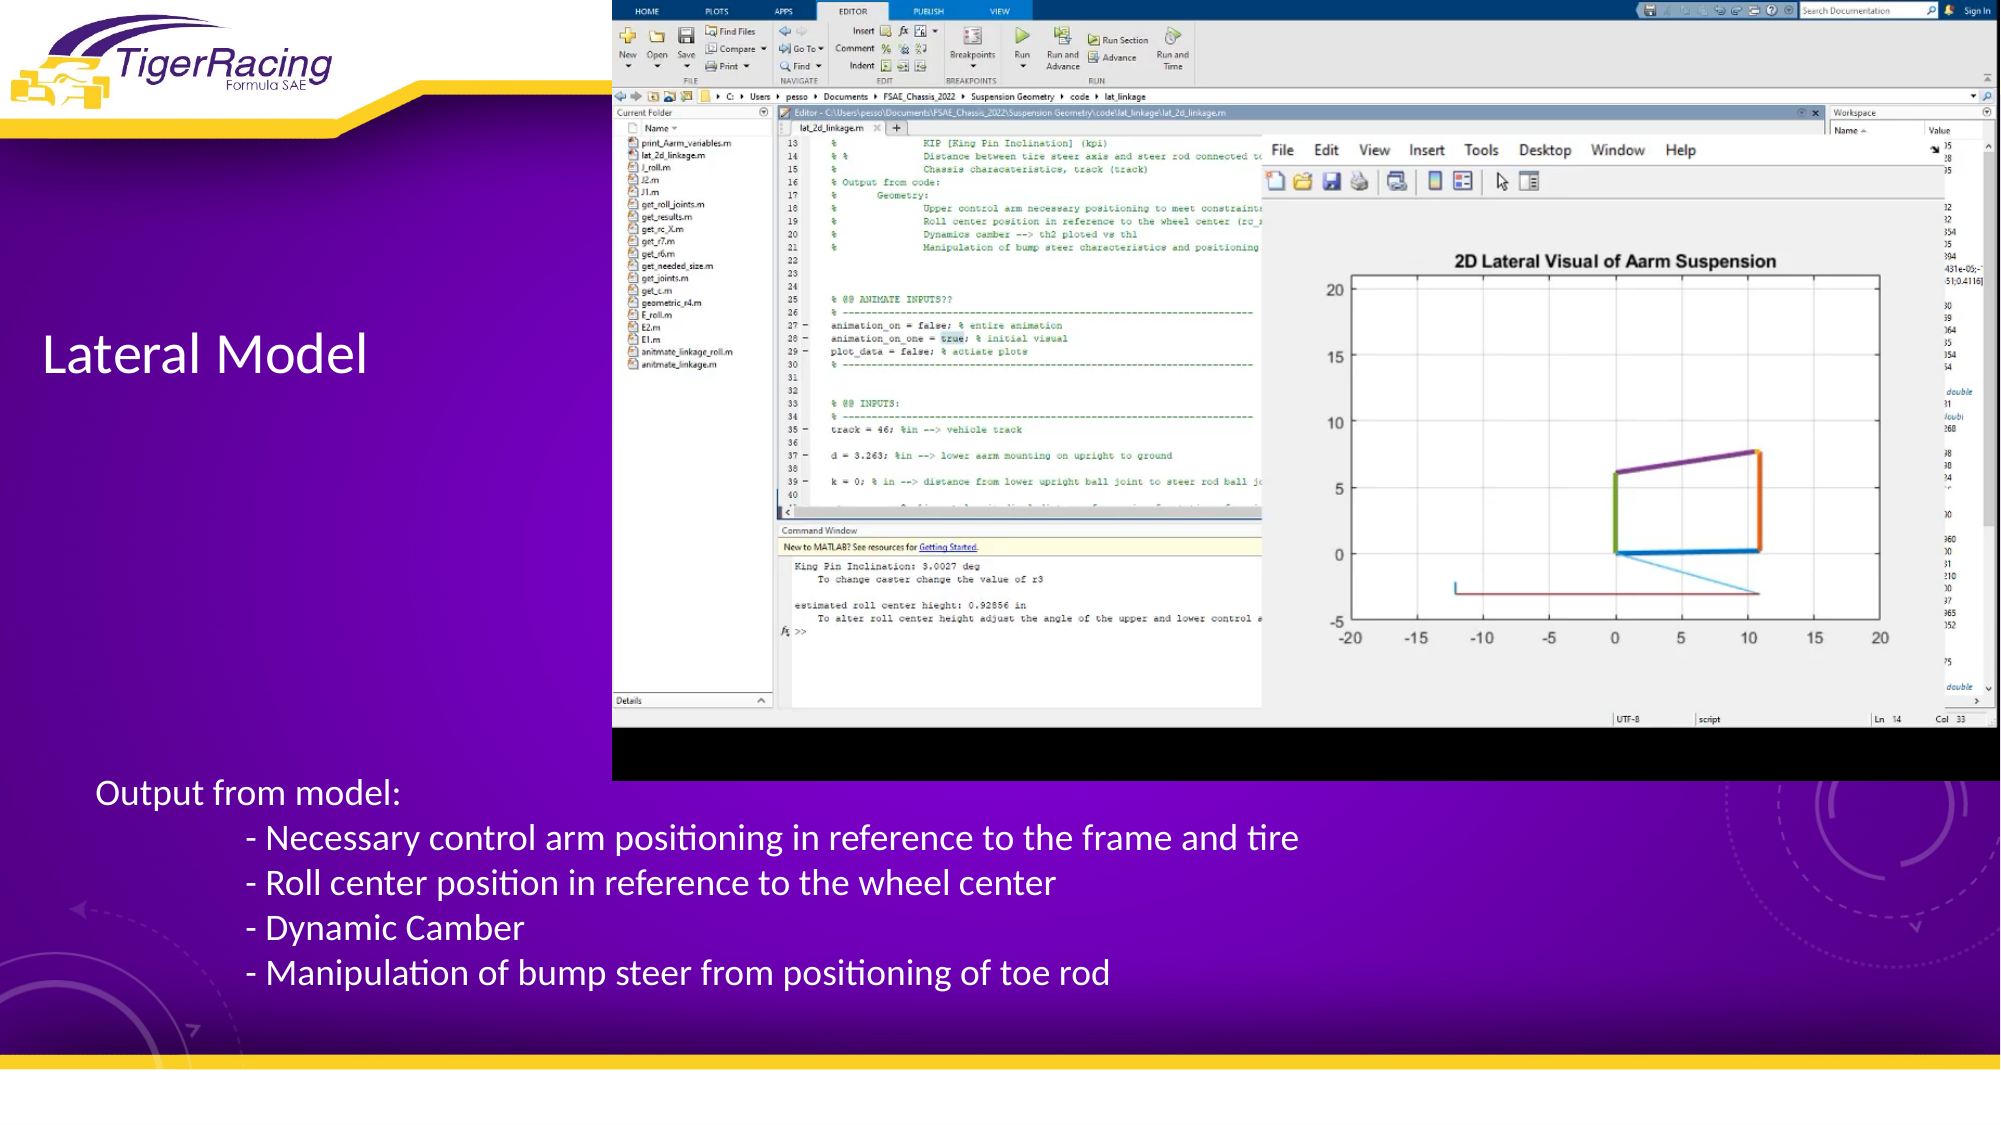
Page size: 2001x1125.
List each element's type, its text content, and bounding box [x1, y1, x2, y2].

text_box Lateral Model [27, 307, 384, 393]
picture [0, 0, 2001, 1125]
text_box Output from model: - Necessary control arm positioning in reference to the frame and tire - Roll center position in reference to the wheel center - Dynamic Camber - Manipulation of bump steer from positioning of toe rod [80, 760, 1382, 1046]
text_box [611, 0, 2000, 782]
